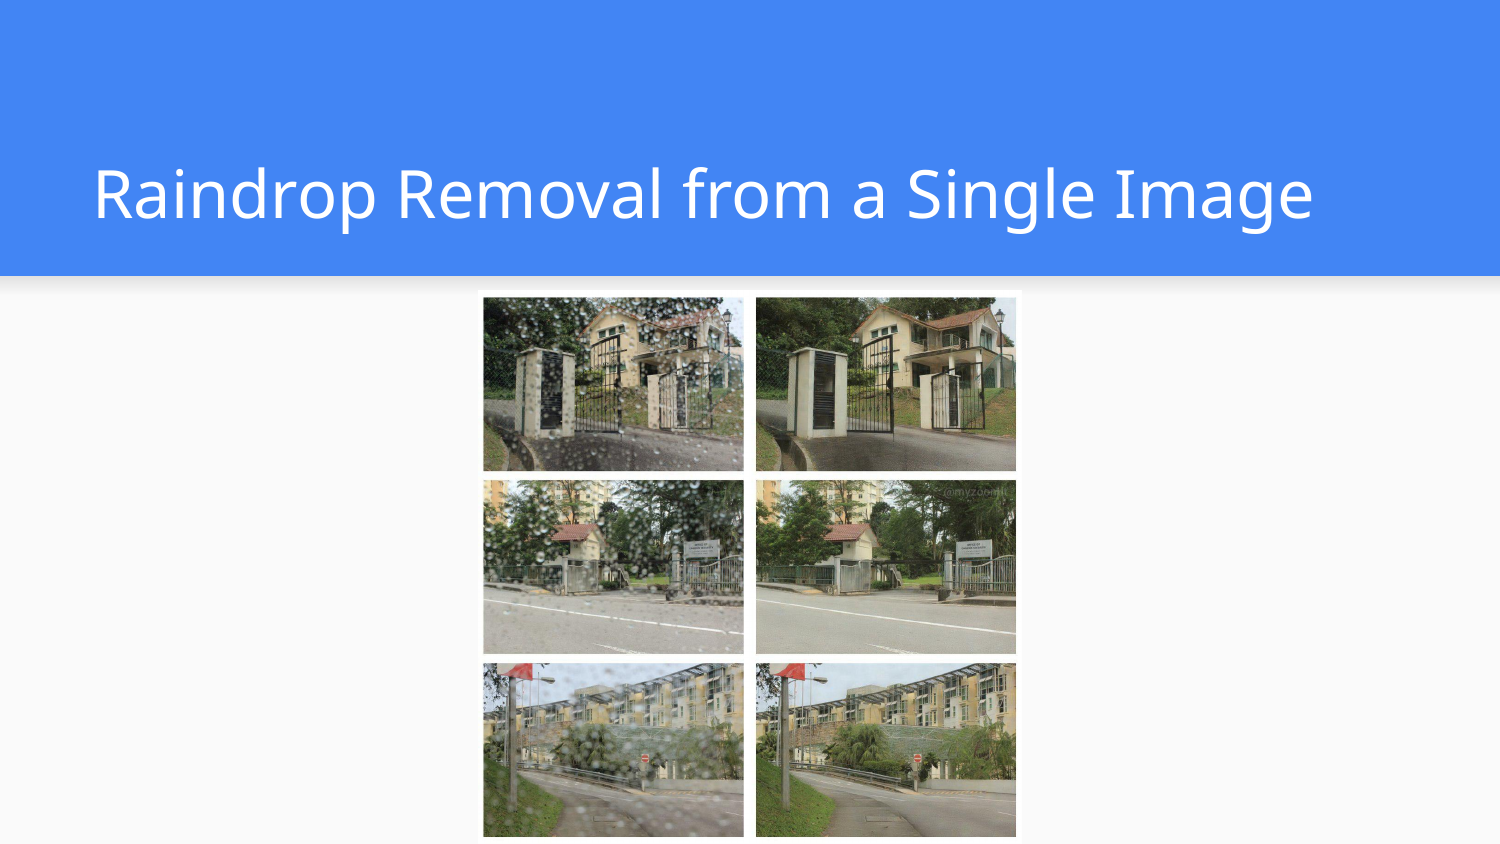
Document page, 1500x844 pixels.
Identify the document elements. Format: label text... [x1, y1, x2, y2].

title Raindrop Removal from a Single Image [77, 121, 1427, 248]
picture [478, 289, 1022, 844]
